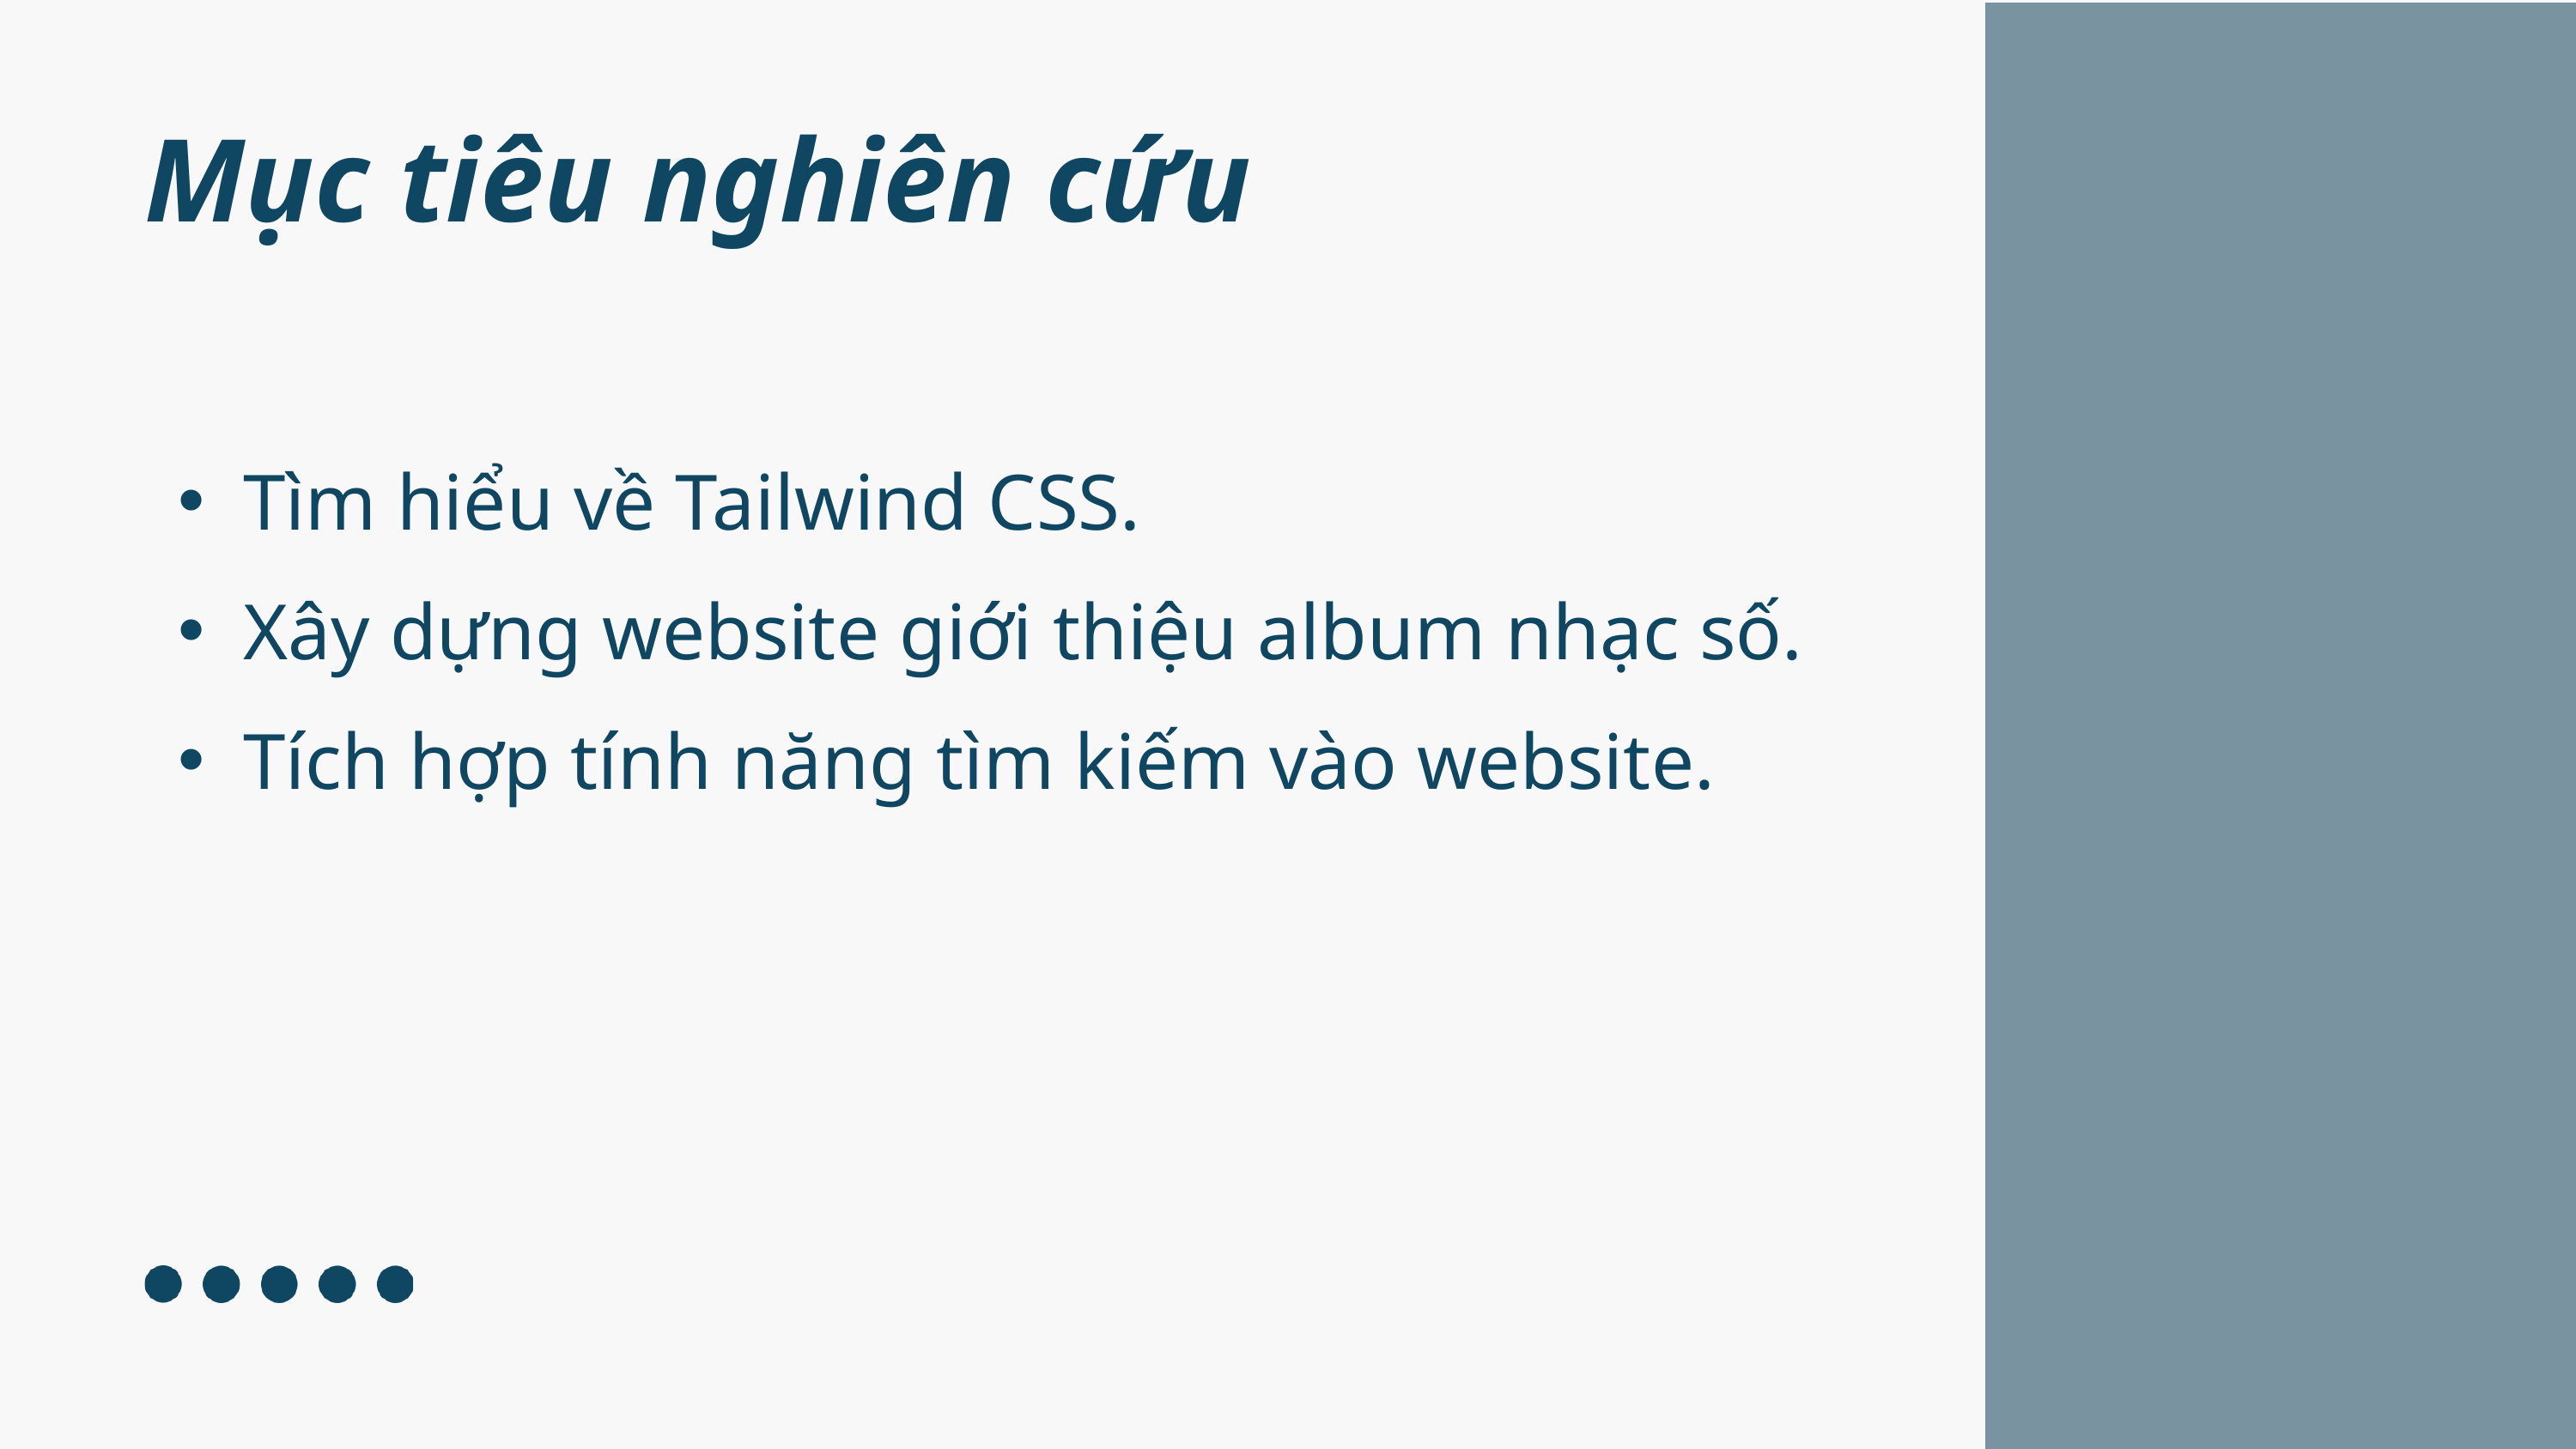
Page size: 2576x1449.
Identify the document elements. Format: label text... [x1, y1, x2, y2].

text_box Tìm hiểu về Tailwind CSS. Xây dựng website giới thiệu album nhạc số. Tích hợp tính năng tìm kiếm vào website. [113, 415, 1981, 935]
text_box Mục tiêu nghiên cứu [144, 84, 1468, 246]
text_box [1984, 2, 2576, 1449]
text_box [144, 1264, 414, 1304]
